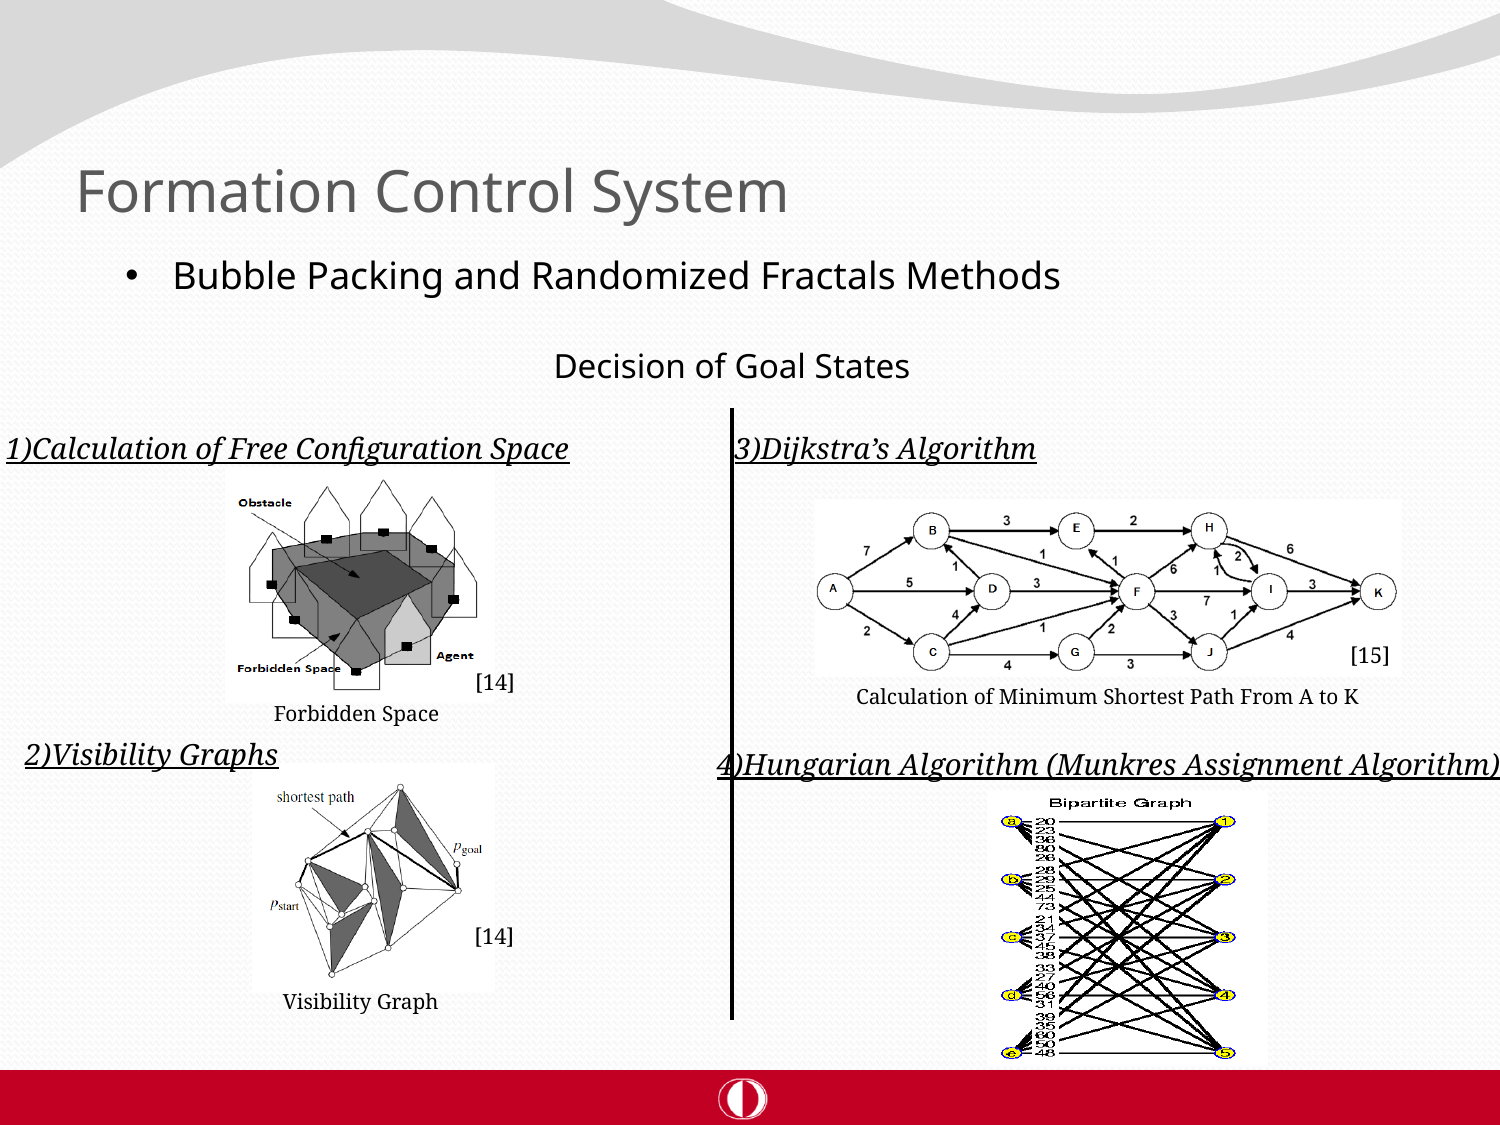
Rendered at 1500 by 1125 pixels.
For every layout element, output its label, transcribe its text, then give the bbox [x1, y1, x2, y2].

text_box [14] [501, 660, 530, 702]
picture [713, 1078, 781, 1122]
text_box Bubble Packing and Randomized Fractals Methods [110, 244, 1357, 305]
text_box Decision of Goal States [538, 337, 926, 393]
text_box 2)Visibility Graphs [10, 728, 294, 779]
picture [815, 499, 1402, 677]
text_box Forbidden Space [259, 716, 454, 734]
picture [225, 466, 495, 703]
text_box Calculation of Minimum Shortest Path From A to K [841, 689, 1374, 717]
text_box 4)Hungarian Algorithm (Munkres Assignment Algorithm) [702, 738, 728, 789]
picture [252, 763, 495, 992]
text_box 3)Dijkstra’s Algorithm [737, 423, 1052, 473]
title Formation Control System [75, 55, 1425, 224]
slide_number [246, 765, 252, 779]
text_box 4)Hungarian Algorithm (Munkres Assignment Algorithm) [737, 738, 1500, 789]
picture [987, 791, 1268, 1067]
text_box 3)Dijkstra’s Algorithm [719, 423, 728, 473]
text_box Visibility Graph [268, 1003, 454, 1021]
text_box 1)Calculation of Free Configuration Space [0, 423, 585, 473]
text_box [14] [500, 915, 530, 957]
